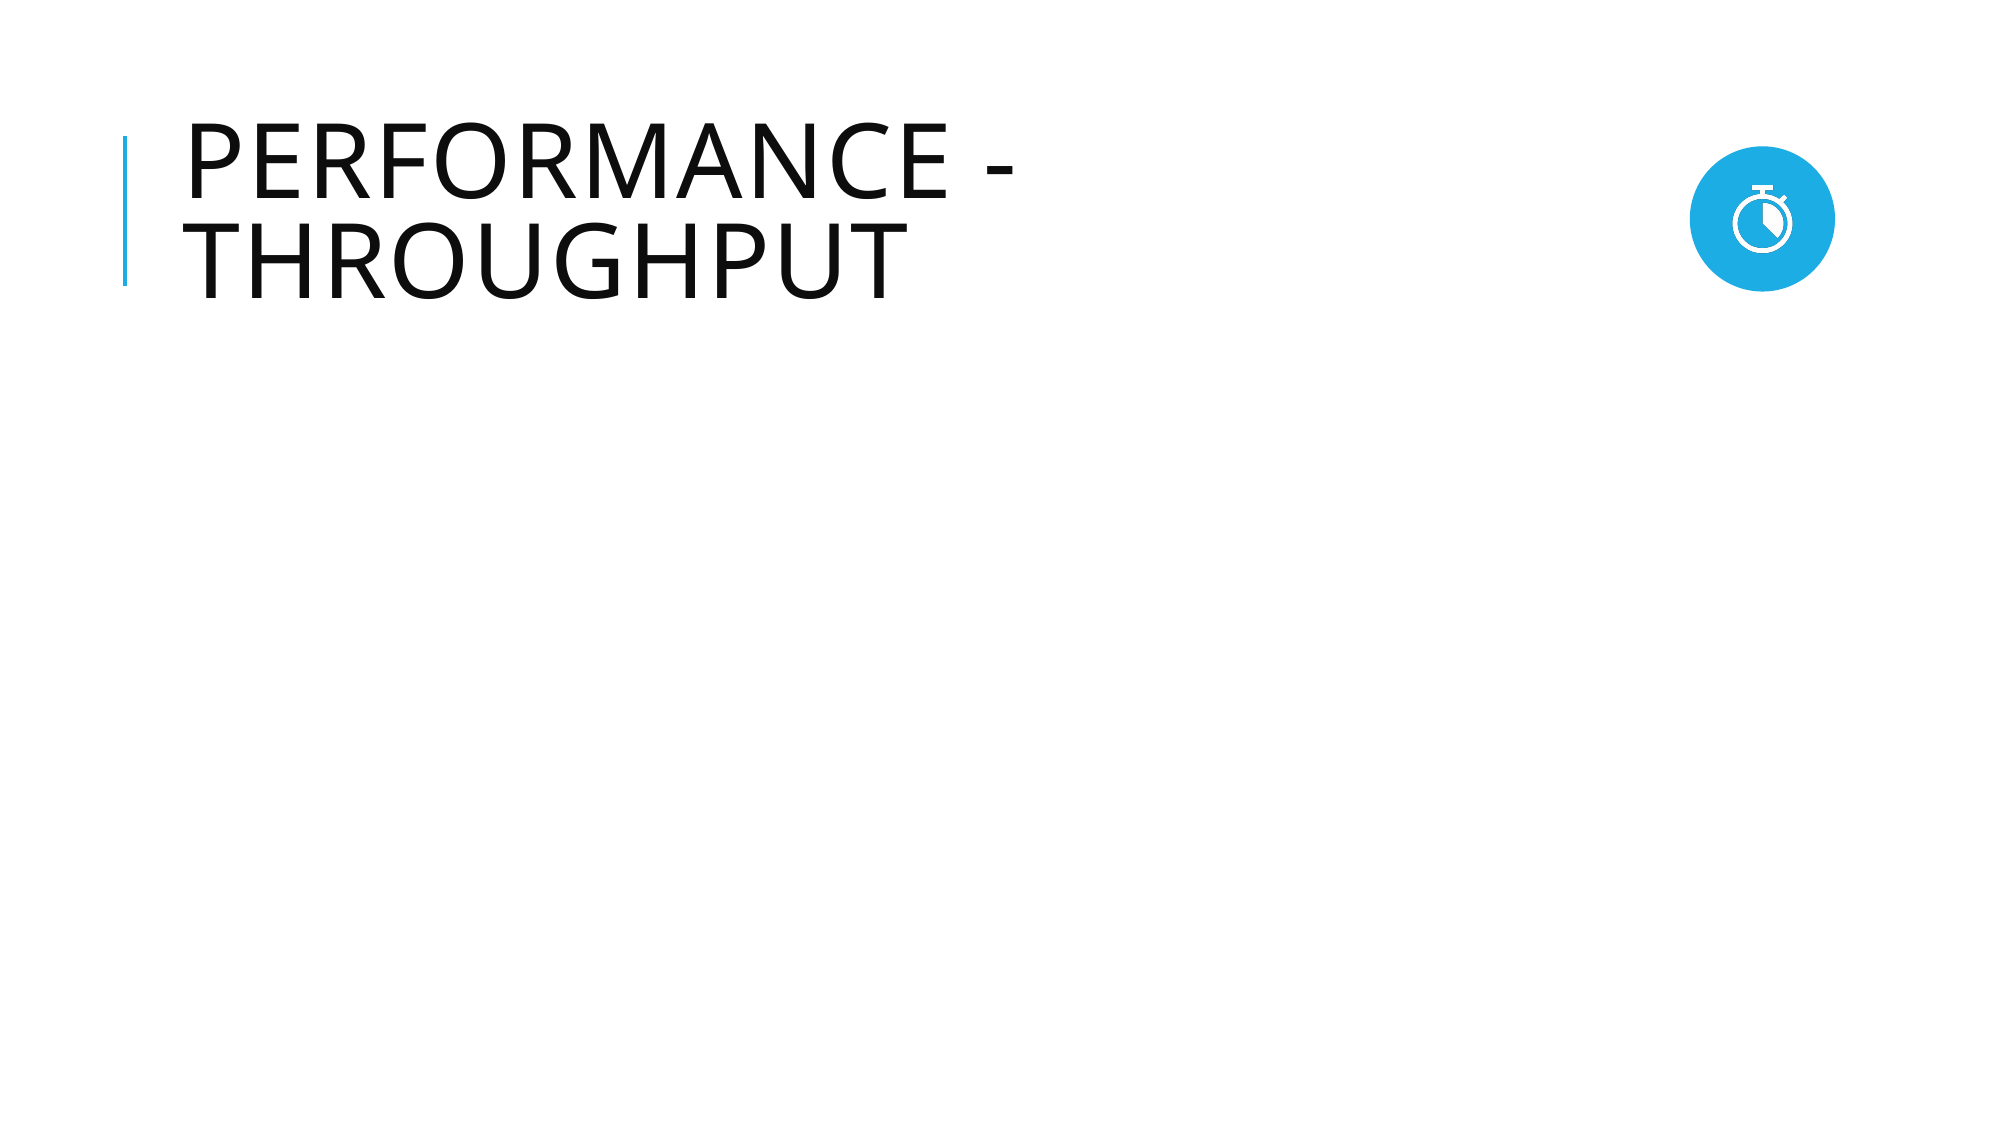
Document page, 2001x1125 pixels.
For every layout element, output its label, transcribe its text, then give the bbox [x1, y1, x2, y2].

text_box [1689, 146, 1836, 292]
title Performance - throughput [168, 96, 1763, 342]
